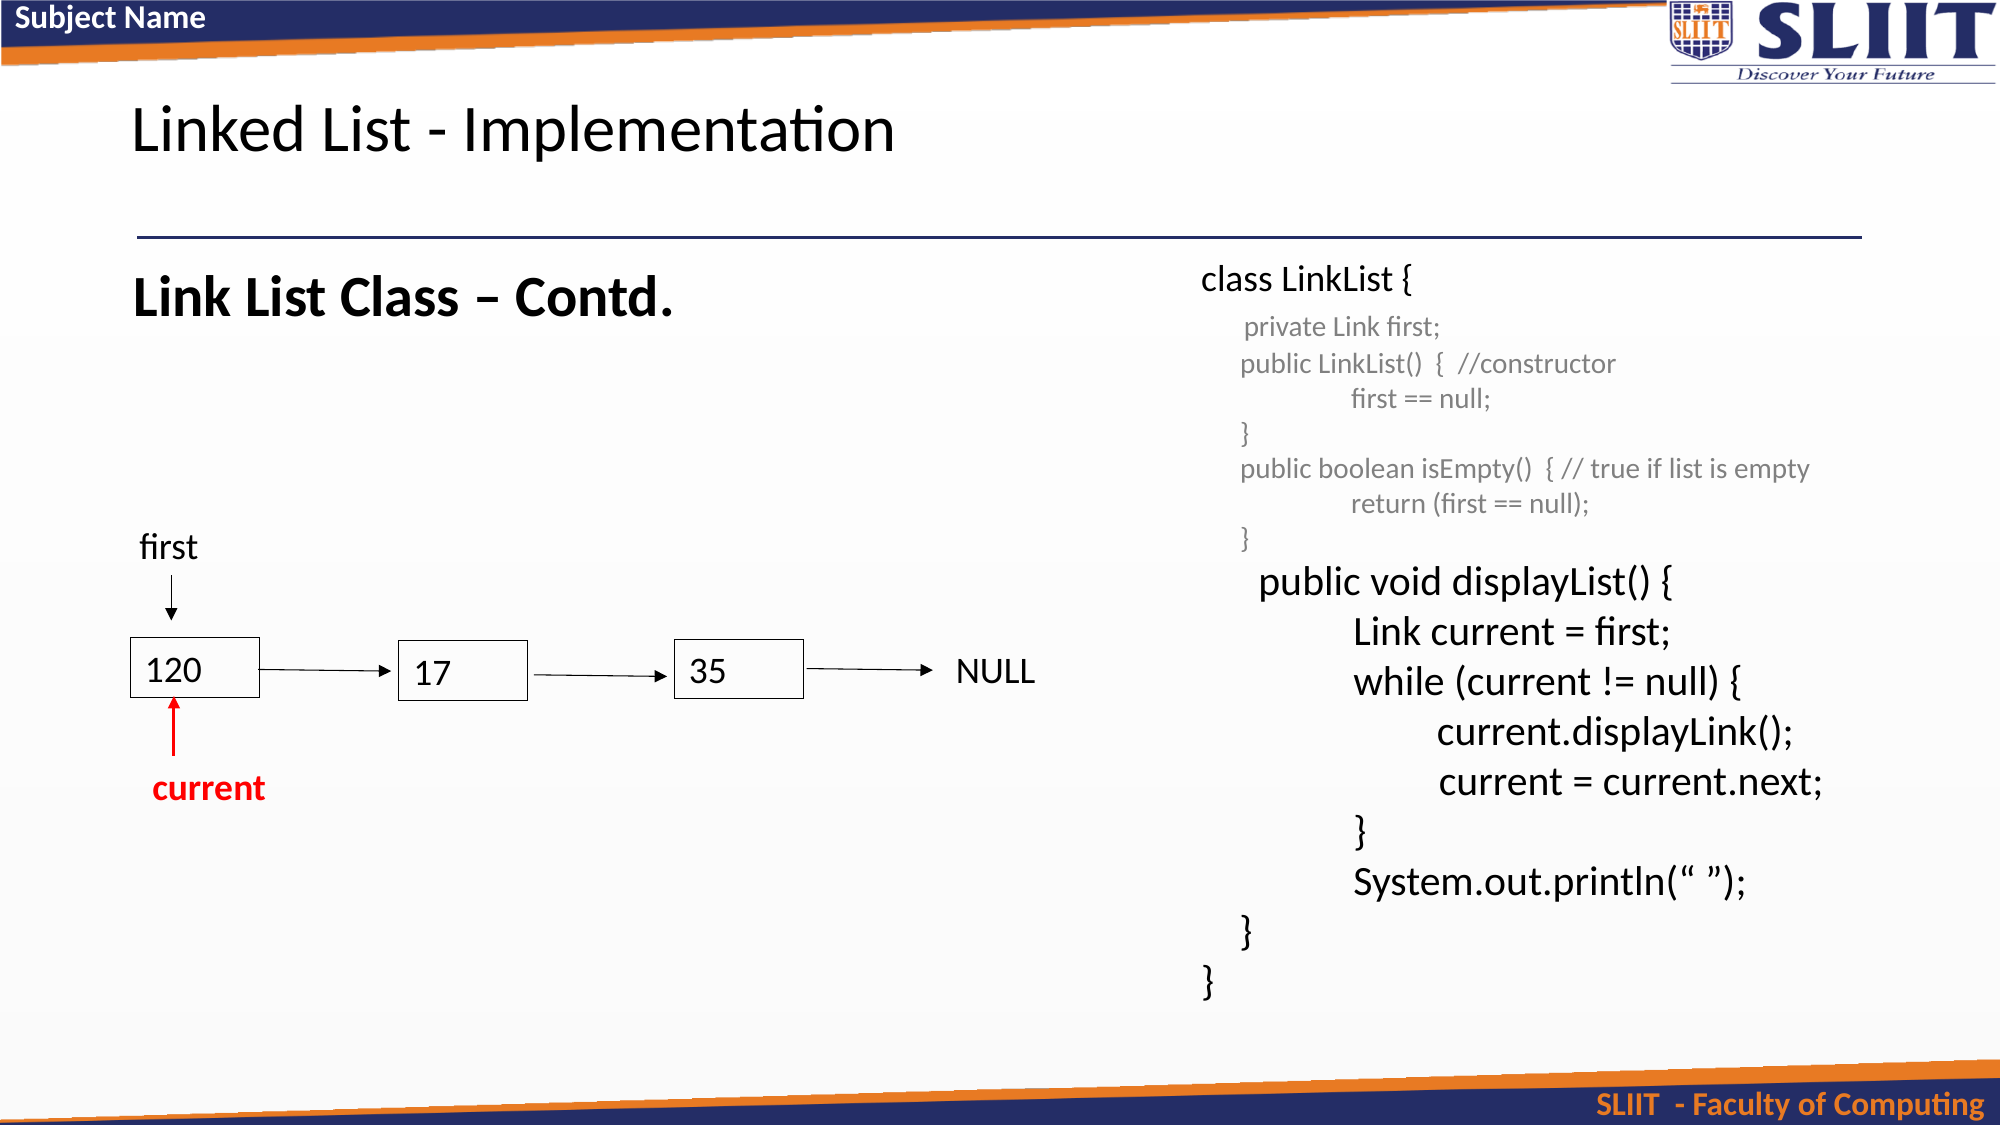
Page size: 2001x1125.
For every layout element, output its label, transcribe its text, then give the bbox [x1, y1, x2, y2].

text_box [124, 514, 1071, 702]
text_box Link List Class – Contd. [119, 250, 941, 336]
text_box class LinkList { private Link first; public LinkList() { //constructor first == null; } public boolean isEmpty() { // true if list is empty return (first == null); } public void displayList() { Link current = first; while (current != null) { current.displayLink(); current = current.next; } System.out.println(“ ”); } } [1186, 246, 1882, 1012]
picture [0, 1050, 2000, 1125]
picture [1666, 0, 2000, 84]
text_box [137, 696, 338, 817]
title Linked List - Implementation [116, 21, 1842, 239]
picture [3, 2, 1665, 75]
